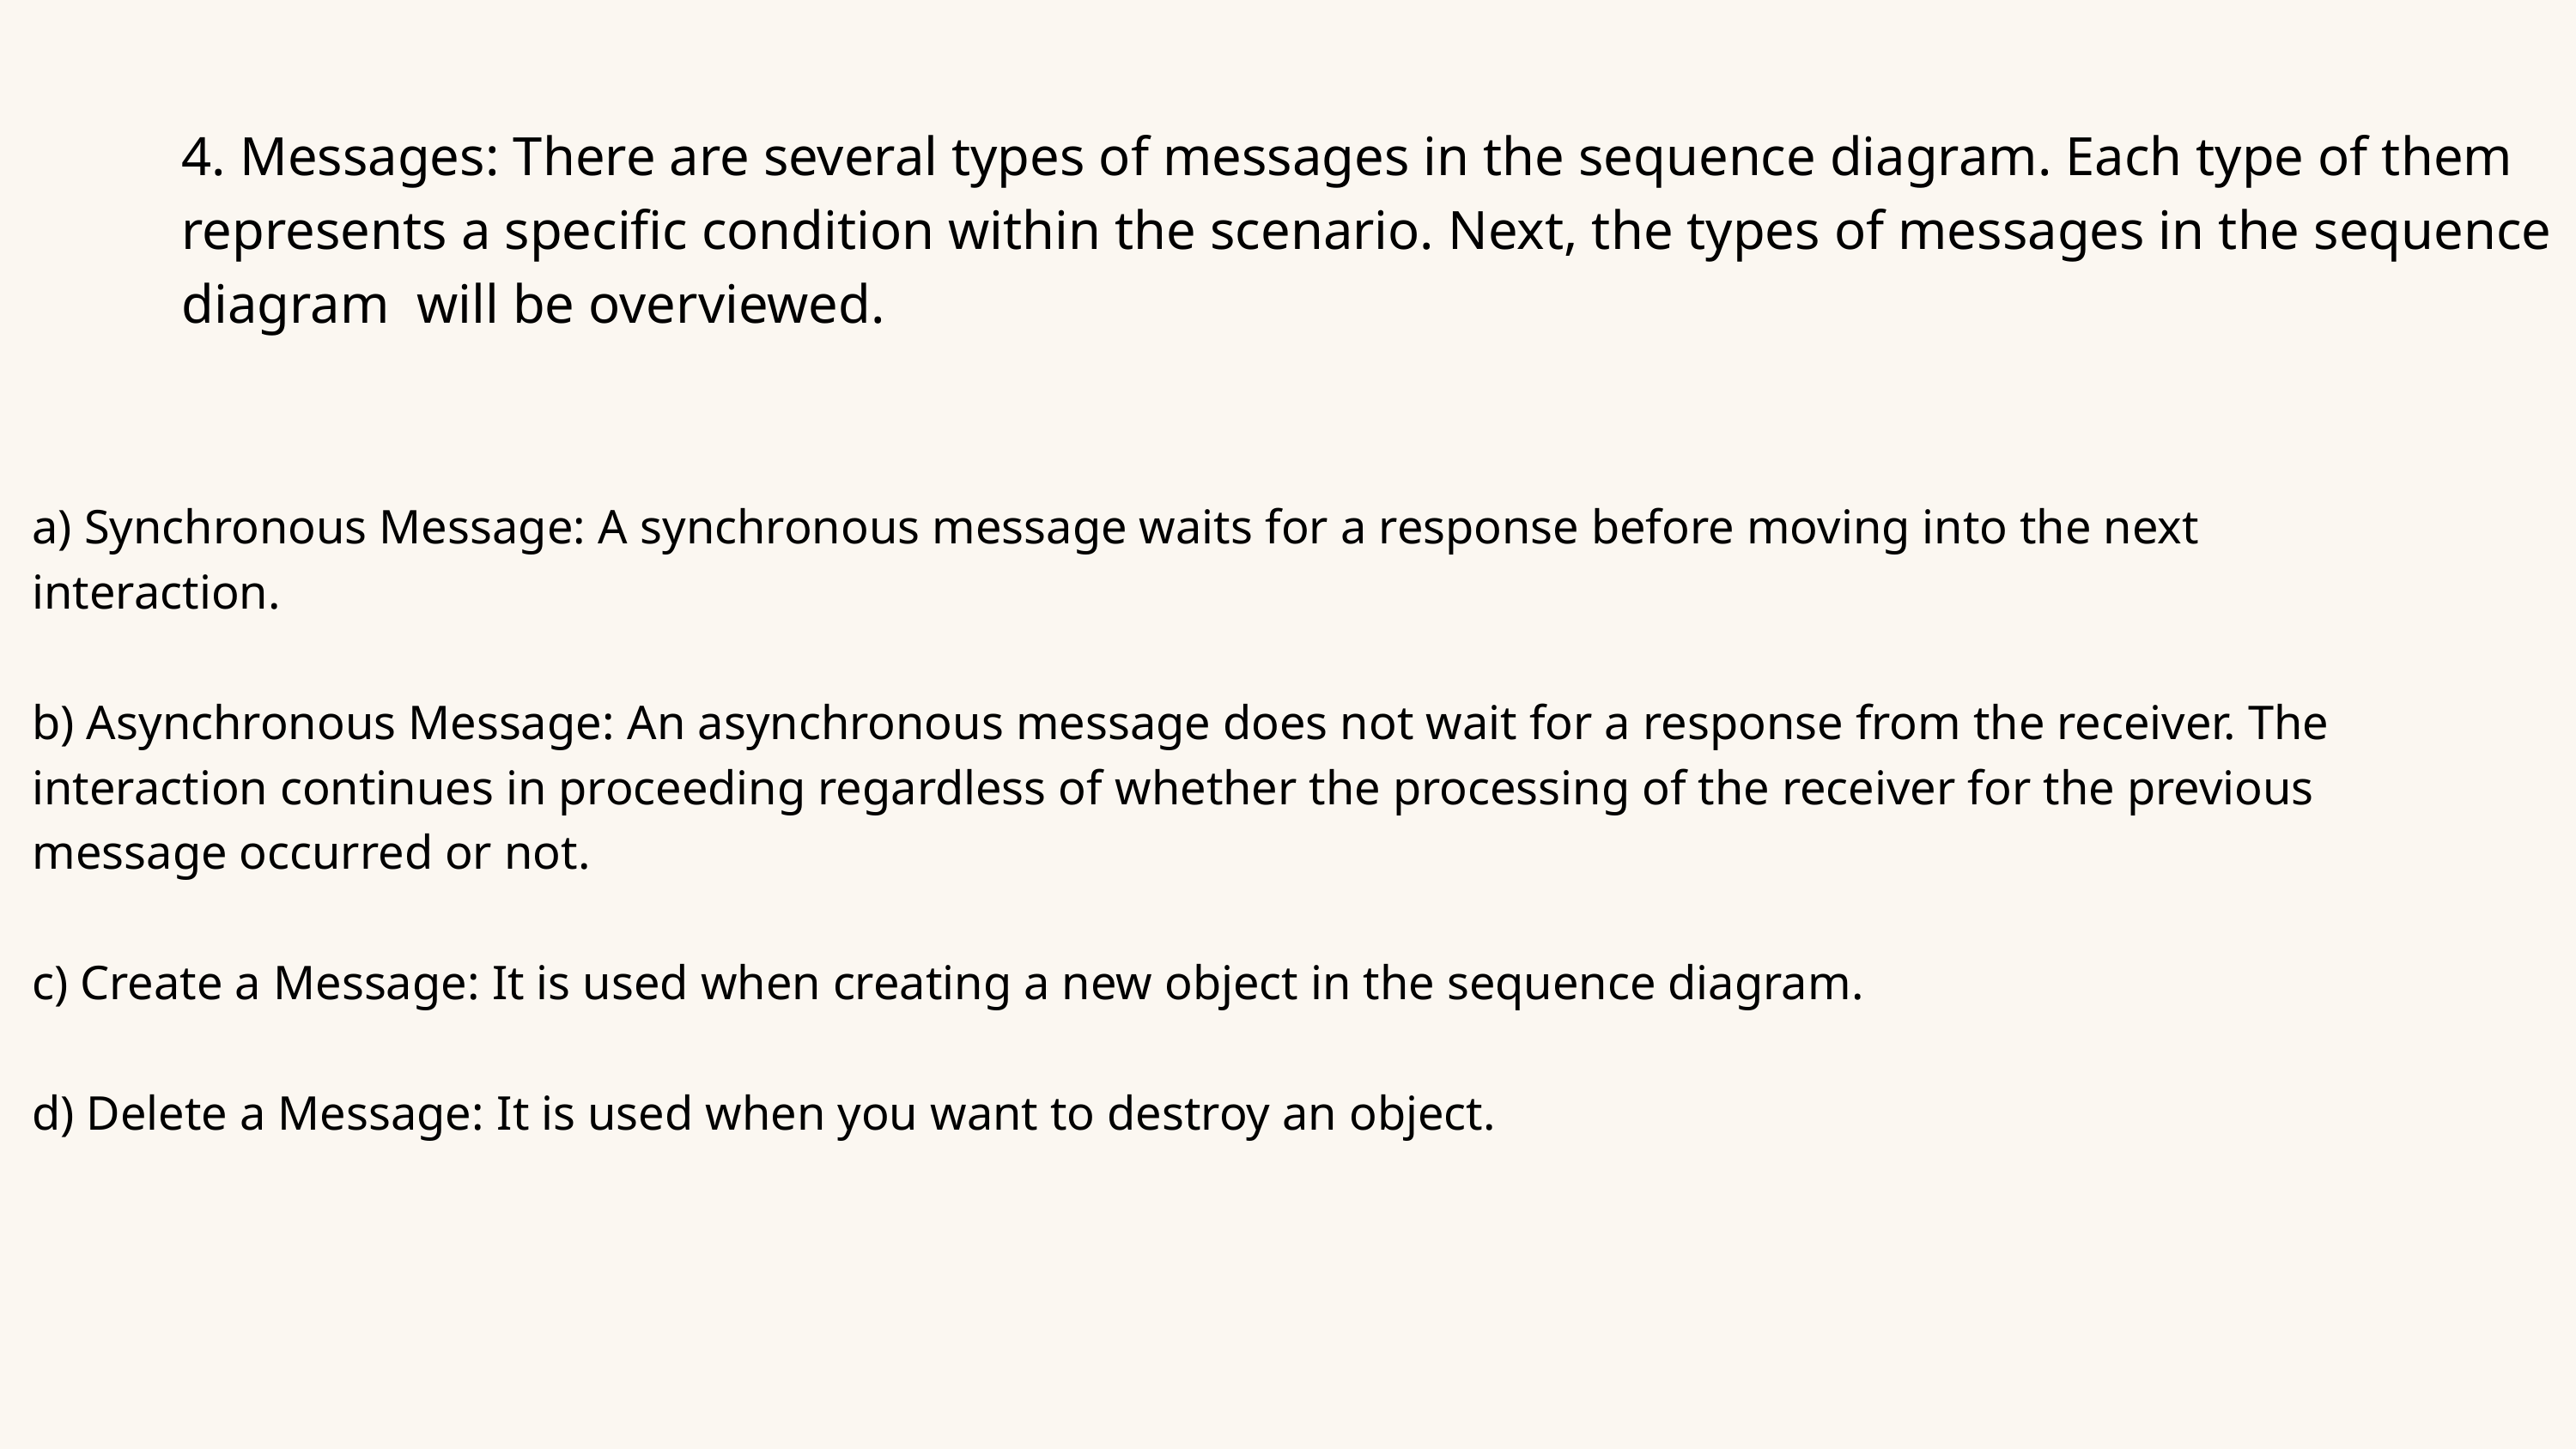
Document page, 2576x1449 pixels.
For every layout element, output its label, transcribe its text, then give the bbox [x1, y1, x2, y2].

text_box a) Synchronous Message: A synchronous message waits for a response before moving into the next interaction. b) Asynchronous Message: An asynchronous message does not wait for a response from the receiver. The interaction continues in proceeding regardless of whether the processing of the receiver for the previous message occurred or not. c) Create a Message: It is used when creating a new object in the sequence diagram. d) Delete a Message: It is used when you want to destroy an object. [32, 488, 2390, 1140]
text_box 4. Messages: There are several types of messages in the sequence diagram. Each type of them represents a specific condition within the scenario. Next, the types of messages in the sequence diagram will be overviewed. [181, 112, 2576, 408]
